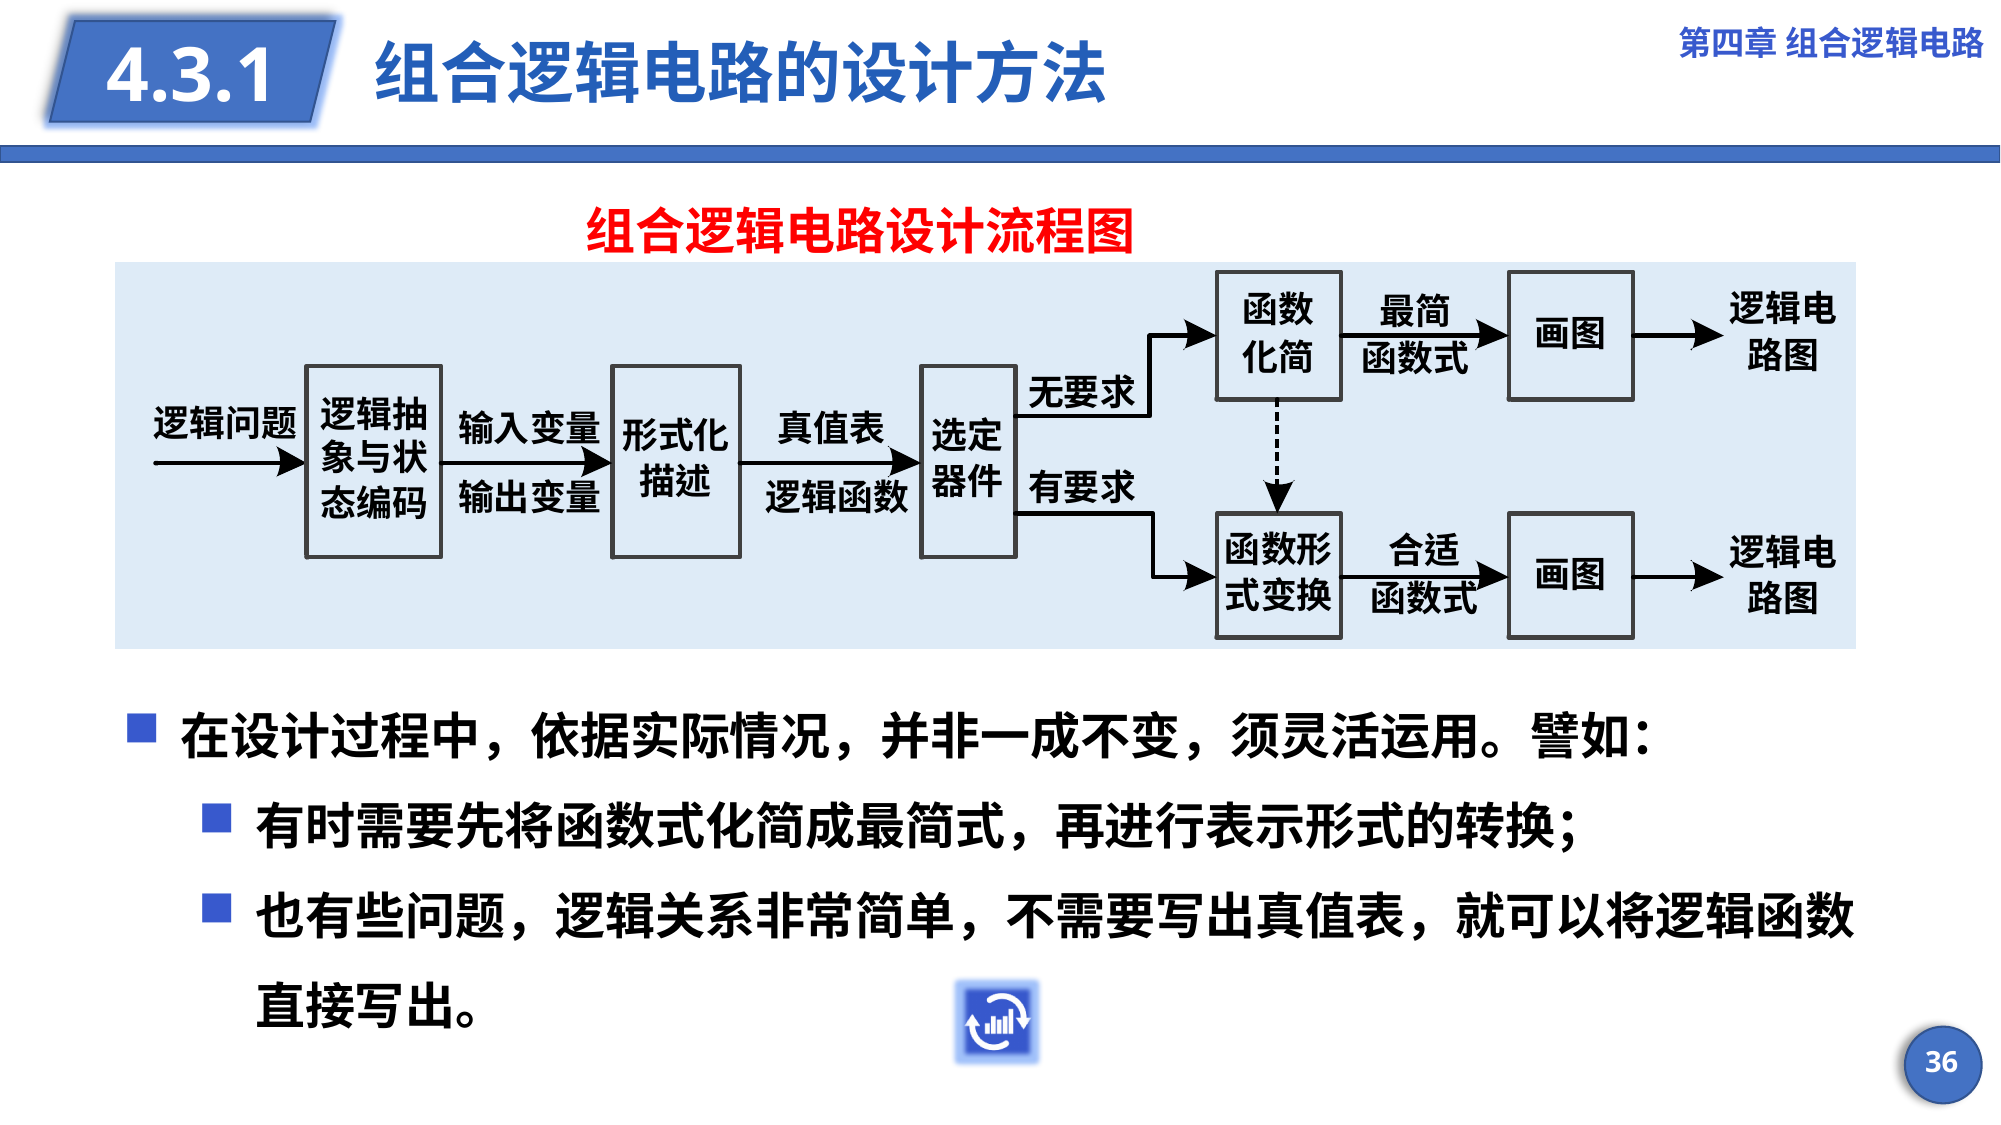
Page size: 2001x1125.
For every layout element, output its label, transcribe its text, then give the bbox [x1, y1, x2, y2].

text_box 4.3.1 [48, 20, 337, 123]
footer 第四章 组合逻辑电路 [1654, 0, 2000, 84]
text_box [115, 261, 1857, 649]
text_box 组合逻辑电路设计流程图 [571, 162, 1162, 261]
text_box 在设计过程中，依据实际情况，并非一成不变，须灵活运用。譬如： 有时需要先将函数式化简成最简式，再进行表示形式的转换； 也有些问题，逻辑关系非常简单，不需要写出真值表，就可以将逻辑函数直接写出。 [108, 667, 1892, 1042]
picture [960, 984, 1035, 1059]
title 组合逻辑电路的设计方法 [358, 16, 1306, 137]
slide_number 36 [1895, 1033, 1989, 1094]
